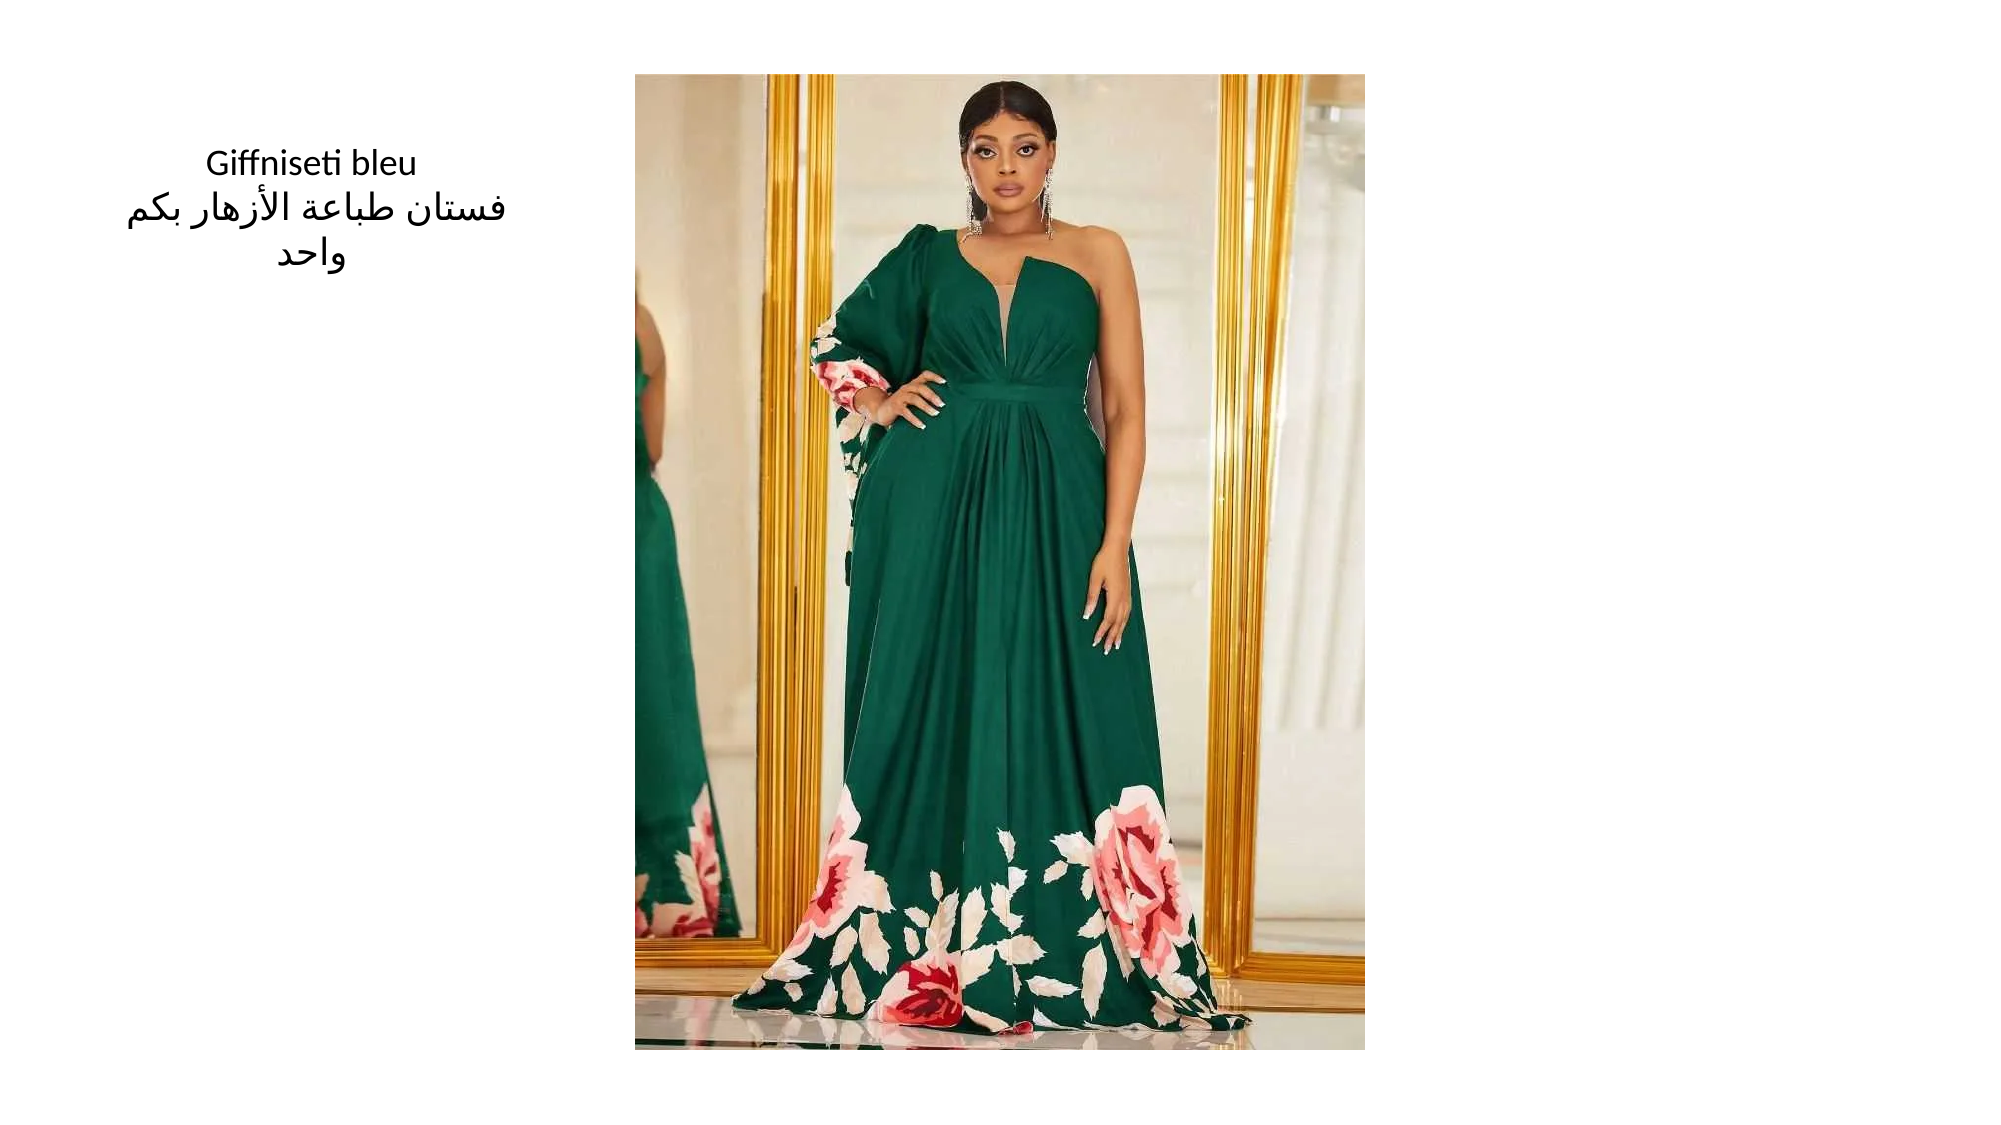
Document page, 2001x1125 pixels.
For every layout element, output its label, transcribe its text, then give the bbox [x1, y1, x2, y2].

text_box Giffniseti bleu فستان طباعة الأزهار بكم واحد [98, 130, 525, 281]
picture [635, 74, 1365, 1050]
